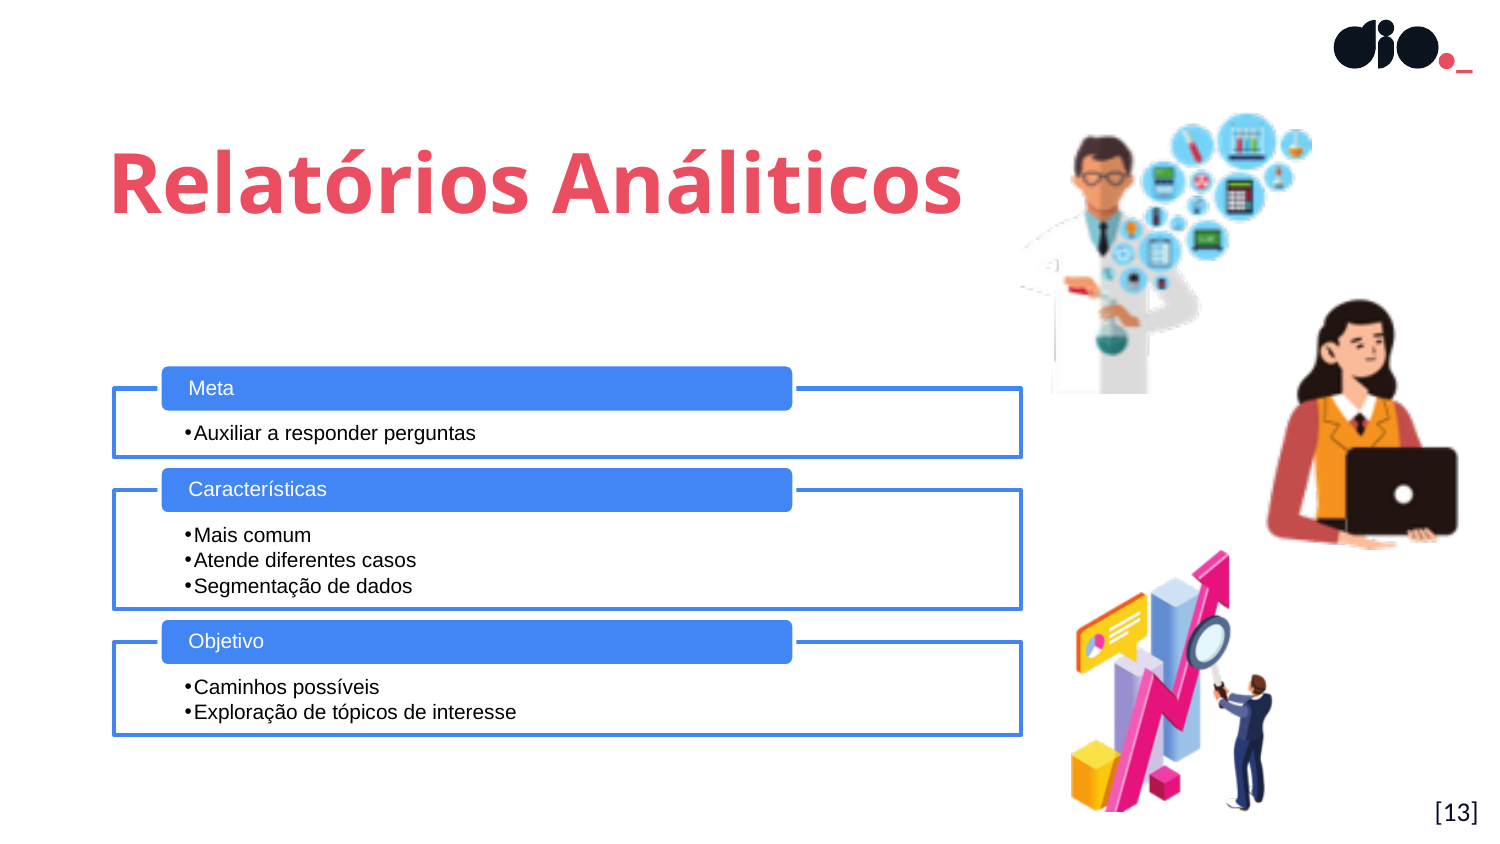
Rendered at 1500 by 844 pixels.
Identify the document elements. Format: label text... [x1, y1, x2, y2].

picture [1020, 112, 1483, 813]
text_box Relatórios Análiticos [92, 104, 1408, 243]
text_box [113, 361, 1022, 738]
picture [1333, 19, 1473, 74]
slide_number [13] [1403, 779, 1494, 844]
